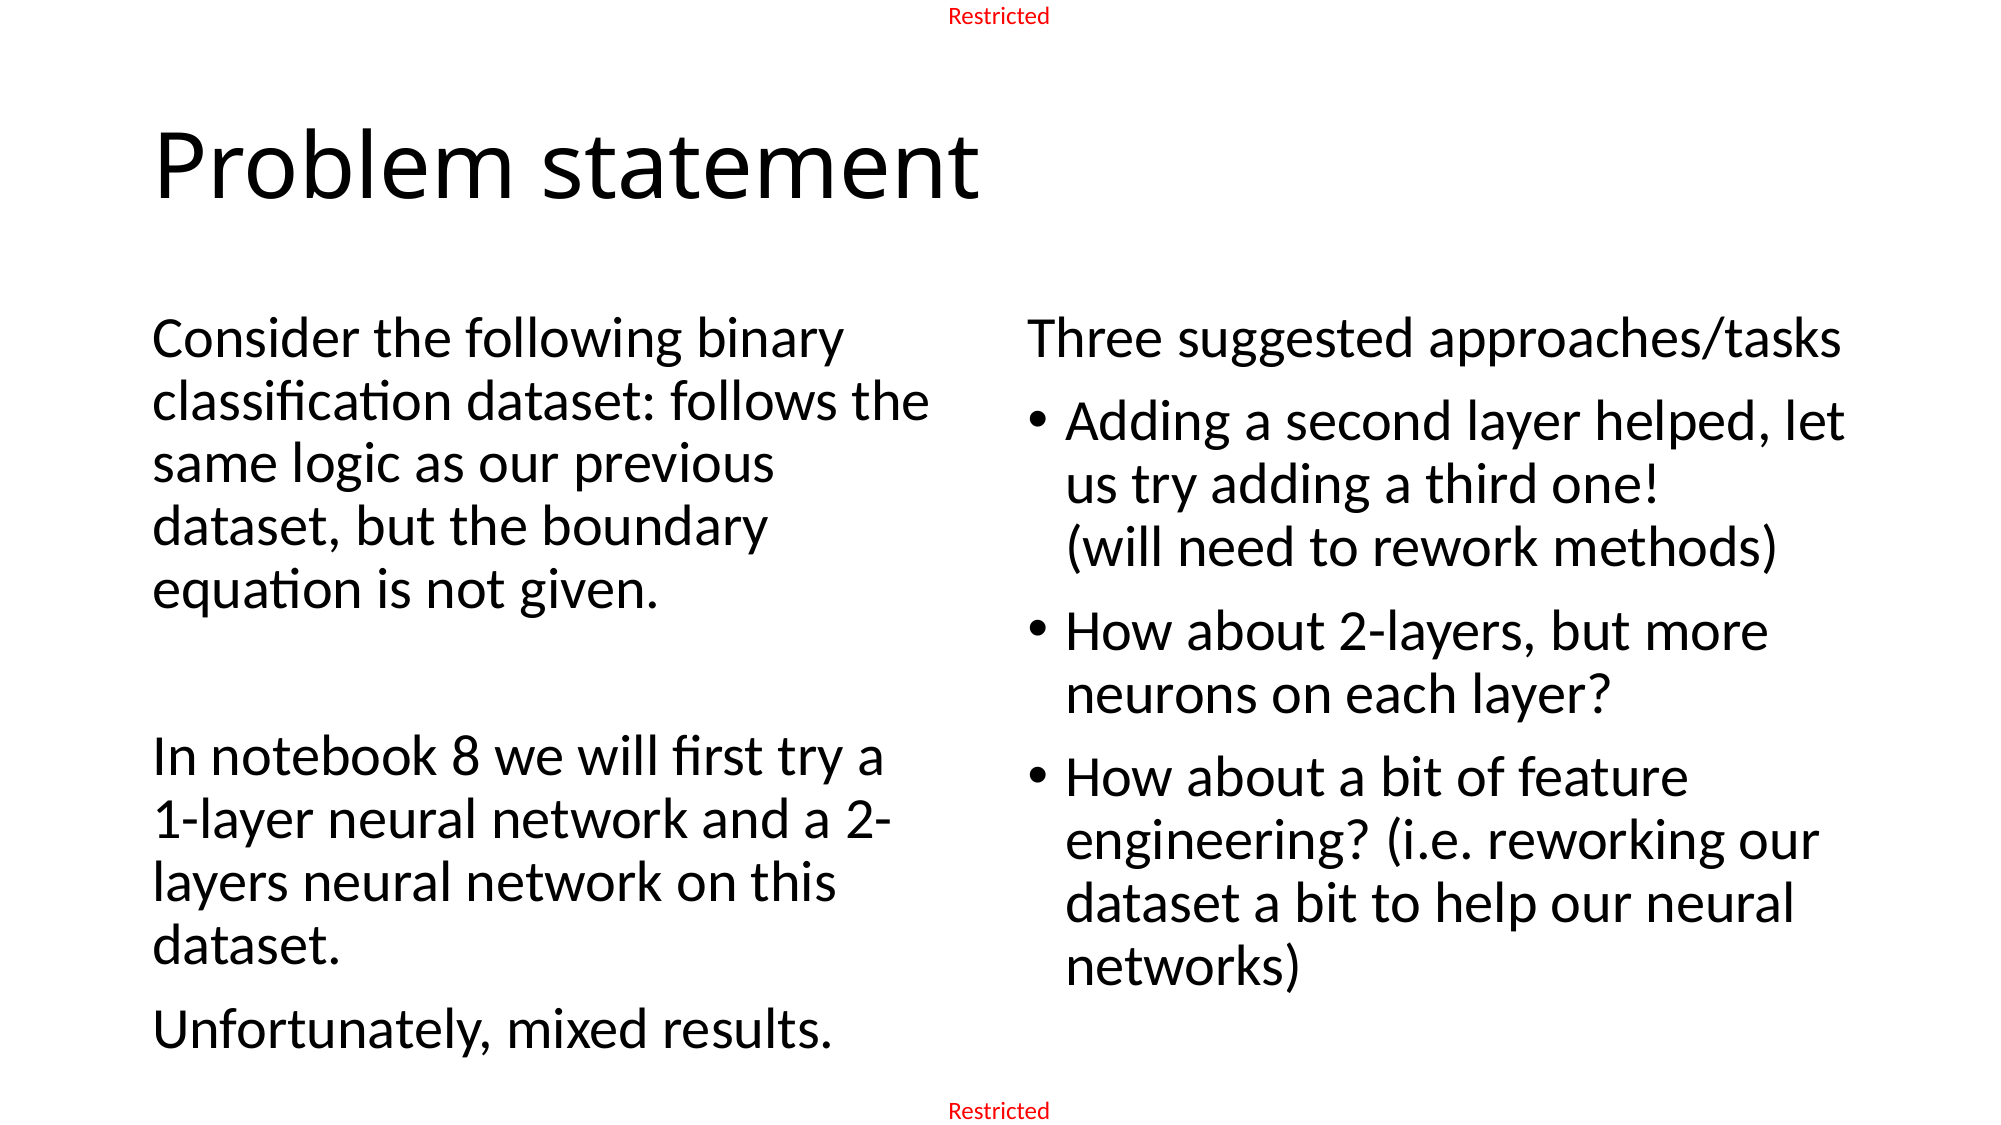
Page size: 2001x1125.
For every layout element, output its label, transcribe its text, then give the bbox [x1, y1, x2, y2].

title Problem statement [137, 59, 1863, 278]
list Consider the following binary classification dataset: follows the same logic as our previous dataset, but the boundary equation is not given. In notebook 8 we will first try a 1-layer neural network and a 2-layers neural network on this dataset. Unfortunately, mixed results. [137, 299, 988, 1125]
list Three suggested approaches/tasks Adding a second layer helped, let us try adding a third one! (will need to rework methods) How about 2-layers, but more neurons on each layer? How about a bit of feature engineering? (i.e. reworking our dataset a bit to help our neural networks) [1012, 299, 1863, 1125]
